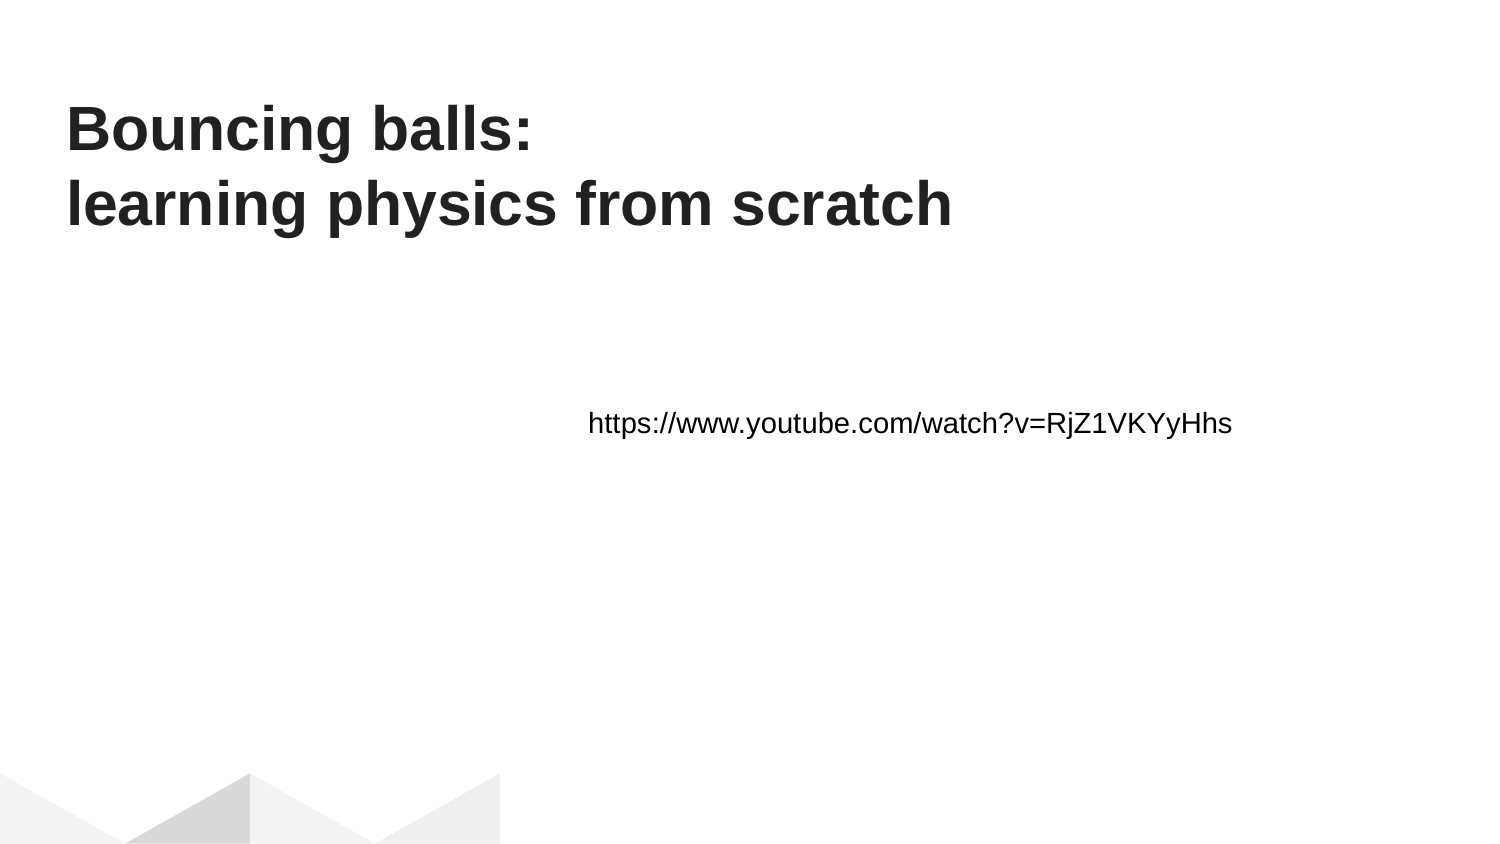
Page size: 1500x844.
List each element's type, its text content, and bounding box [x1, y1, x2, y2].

text_box https://www.youtube.com/watch?v=RjZ1VKYyHhs [573, 175, 1269, 668]
title Bouncing balls: learning physics from scratch [51, 72, 1449, 167]
